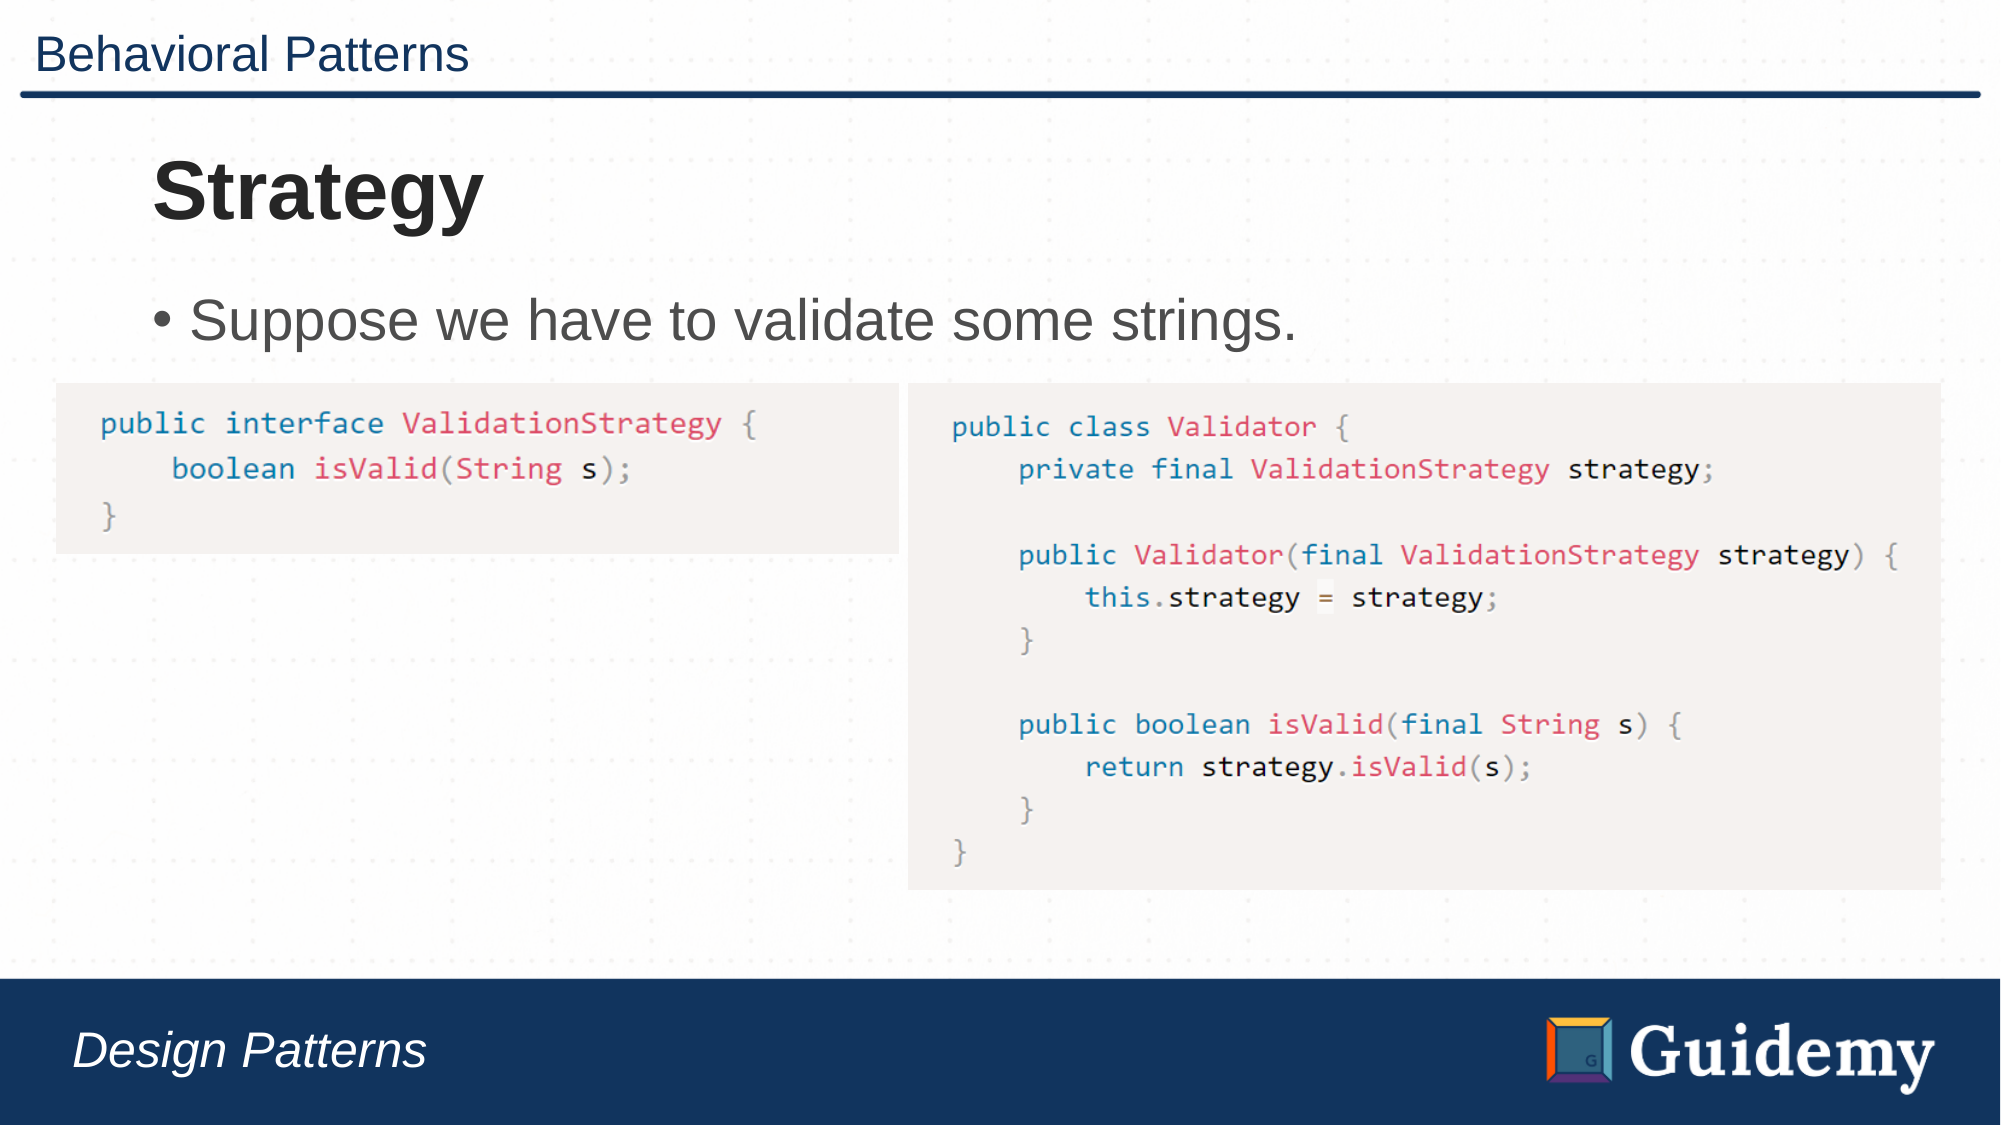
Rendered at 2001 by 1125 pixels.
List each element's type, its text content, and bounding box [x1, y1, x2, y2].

list Suppose we have to validate some strings. [137, 282, 1863, 922]
title Behavioral Patterns [19, 17, 1130, 93]
picture [0, 0, 2001, 1125]
text_box Strategy [137, 137, 1863, 248]
text_box Design Patterns [56, 1014, 945, 1090]
